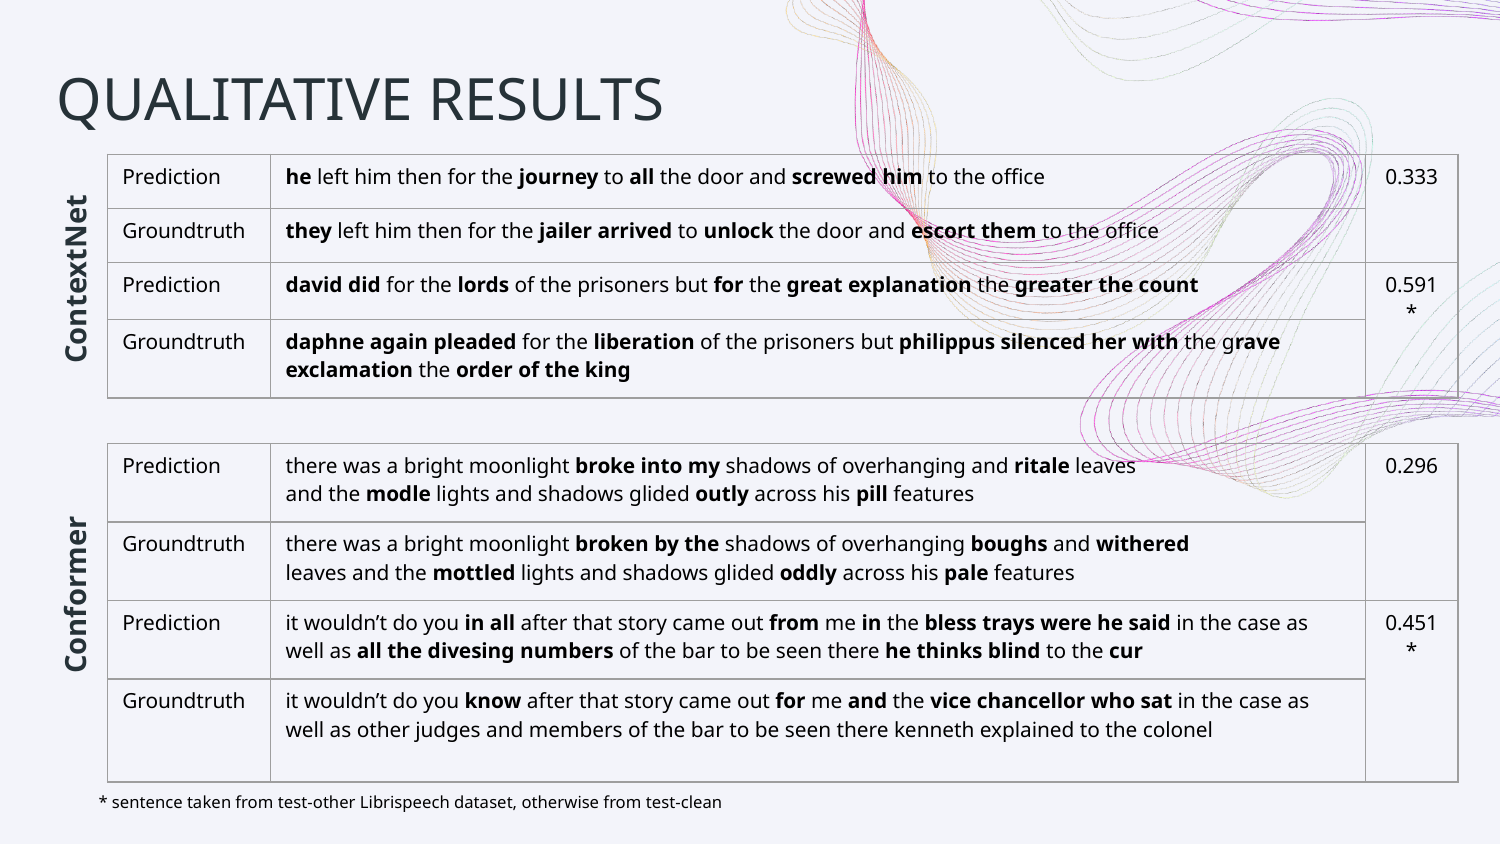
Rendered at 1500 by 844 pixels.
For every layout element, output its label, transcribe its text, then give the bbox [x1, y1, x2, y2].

table_cell they left him then for the jailer arrived to unlock the door and escort them to the office [271, 209, 1365, 262]
table_header Prediction [108, 155, 270, 208]
text_box Conformer [41, 486, 107, 704]
text_box QUALITATIVE RESULTS [41, 47, 978, 128]
table_cell there was a bright moonlight broken by the shadows of overhanging boughs and withered leaves and the mottled lights and shadows glided oddly across his pale features [271, 523, 1365, 600]
table_header 0.333 [1366, 155, 1457, 262]
table_cell Prediction [108, 601, 270, 678]
table_cell Groundtruth [108, 209, 270, 262]
table_cell daphne again pleaded for the liberation of the prisoners but philippus silenced her with the grave exclamation the order of the king [271, 320, 1365, 397]
table_header Prediction [108, 444, 270, 521]
text_box * sentence taken from test-other Librispeech dataset, otherwise from test-clean [83, 781, 865, 822]
table_cell Groundtruth [108, 320, 270, 397]
picture [744, 0, 1500, 585]
table_cell Groundtruth [108, 523, 270, 600]
table_cell it wouldn’t do you know after that story came out for me and the vice chancellor who sat in the case as well as other judges and members of the bar to be seen there kenneth explained to the colonel [271, 680, 1365, 781]
table_header 0.296 [1366, 444, 1457, 600]
table_header he left him then for the journey to all the door and screwed him to the office [271, 155, 1365, 208]
table_cell Prediction [108, 263, 270, 319]
table_cell 0.451* [1366, 601, 1457, 781]
table_header there was a bright moonlight broke into my shadows of overhanging and ritale leaves and the modle lights and shadows glided outly across his pill features [271, 444, 1365, 521]
text_box ContextNet [41, 170, 107, 388]
table_cell david did for the lords of the prisoners but for the great explanation the greater the count [271, 263, 1365, 319]
table_cell it wouldn’t do you in all after that story came out from me in the bless trays were he said in the case as well as all the divesing numbers of the bar to be seen there he thinks blind to the cur [271, 601, 1365, 678]
table_cell 0.591* [1366, 263, 1457, 397]
table_cell Groundtruth [108, 680, 270, 781]
